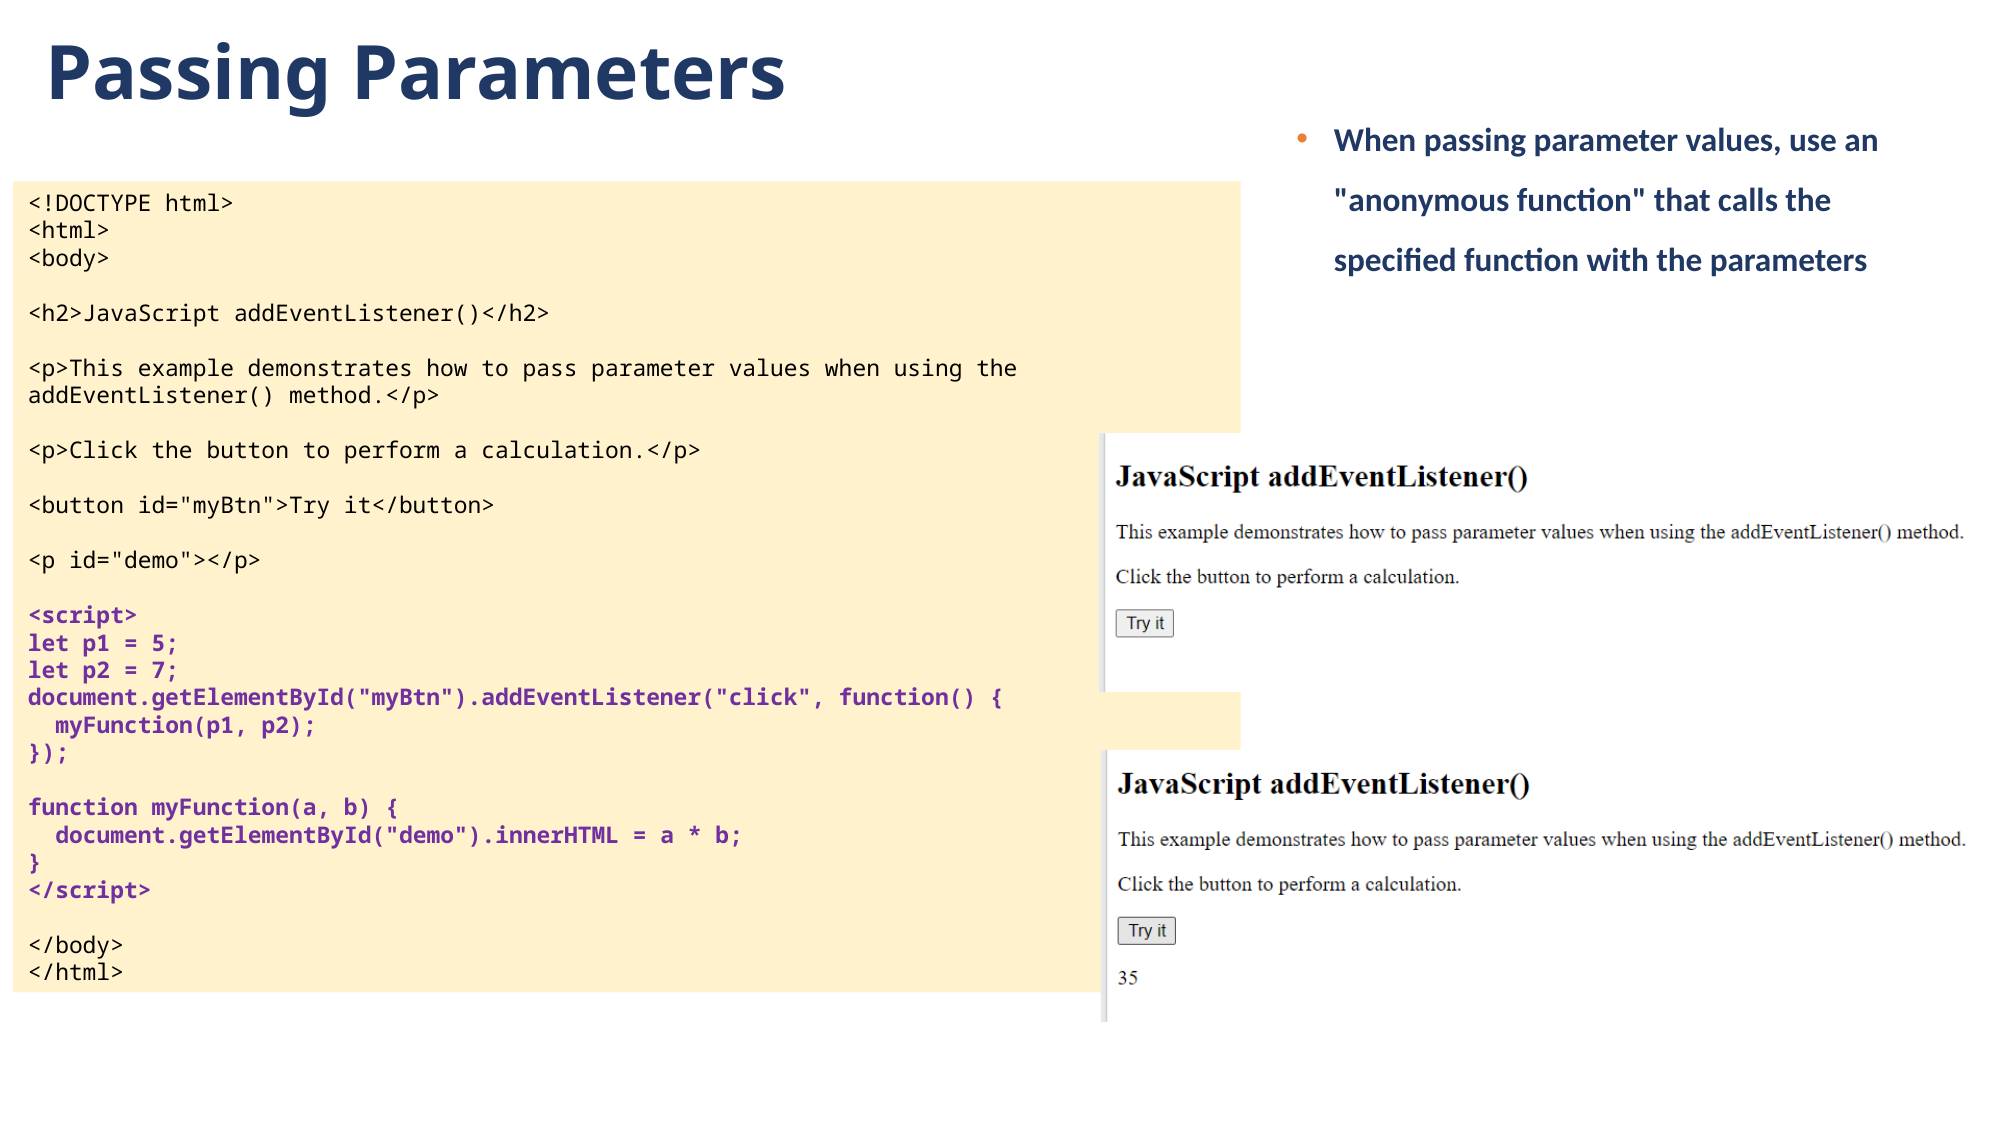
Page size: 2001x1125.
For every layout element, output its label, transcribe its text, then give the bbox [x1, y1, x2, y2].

picture [1100, 750, 1987, 1022]
text_box <!DOCTYPE html> <html> <body> <h2>JavaScript addEventListener()</h2> <p>This example demonstrates how to pass parameter values when using the addEventListener() method.</p> <p>Click the button to perform a calculation.</p> <button id="myBtn">Try it</button> <p id="demo"></p> <script> let p1 = 5; let p2 = 7; document.getElementById("myBtn").addEventListener("click", function() { myFunction(p1, p2); }); function myFunction(a, b) { document.getElementById("demo").innerHTML = a * b; } </script> </body> </html> [13, 181, 1241, 993]
title Passing Parameters [30, 11, 1259, 140]
list When passing parameter values, use an "anonymous function" that calls the specified function with the parameters [1281, 91, 1927, 303]
picture [1098, 433, 1969, 692]
